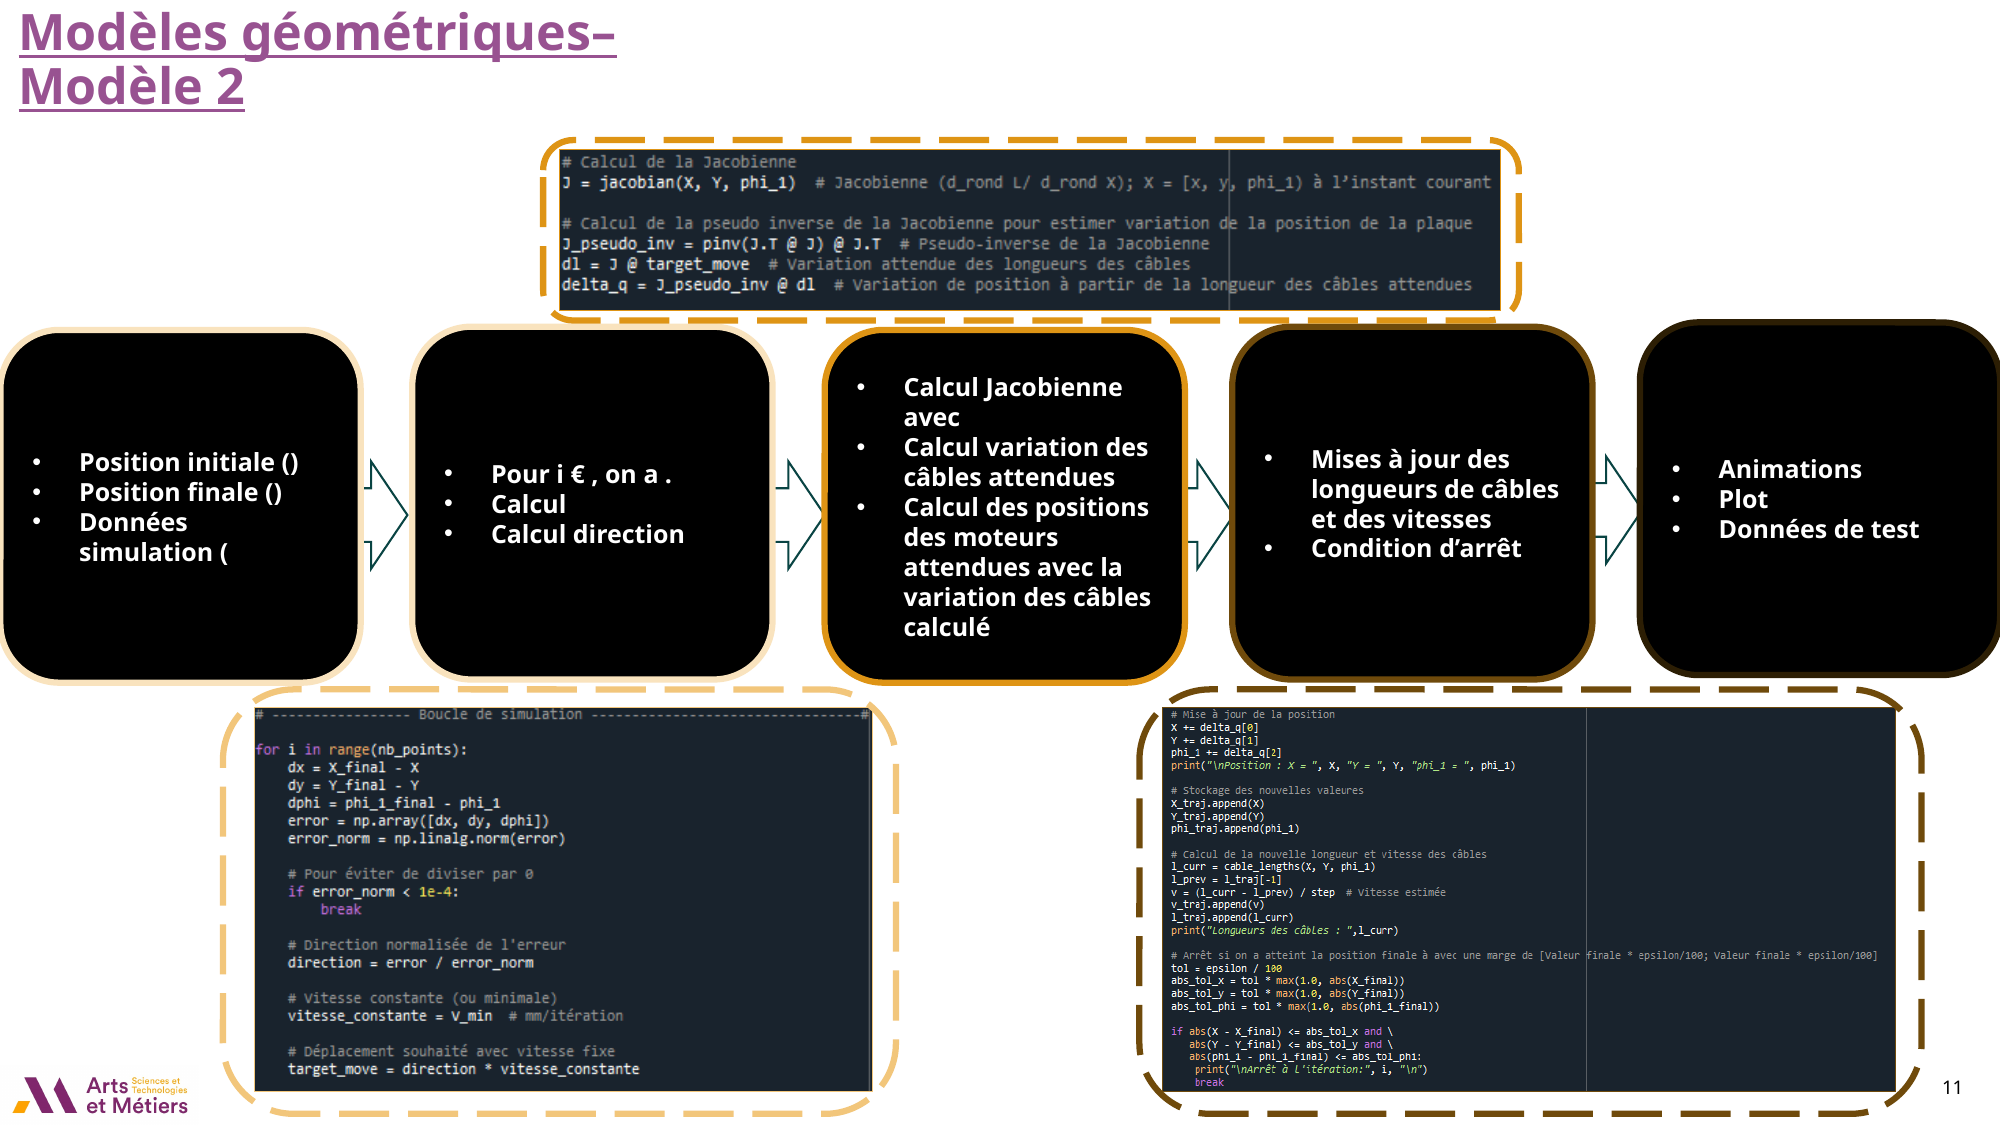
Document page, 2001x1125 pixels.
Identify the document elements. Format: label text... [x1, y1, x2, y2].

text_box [0, 322, 2000, 683]
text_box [543, 140, 1519, 321]
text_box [1139, 689, 1922, 1114]
picture [0, 1065, 199, 1125]
text_box Modèles géométriques– Modèle 2 [3, 0, 817, 186]
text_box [222, 689, 896, 1114]
slide_number 11 [1908, 1058, 1979, 1119]
